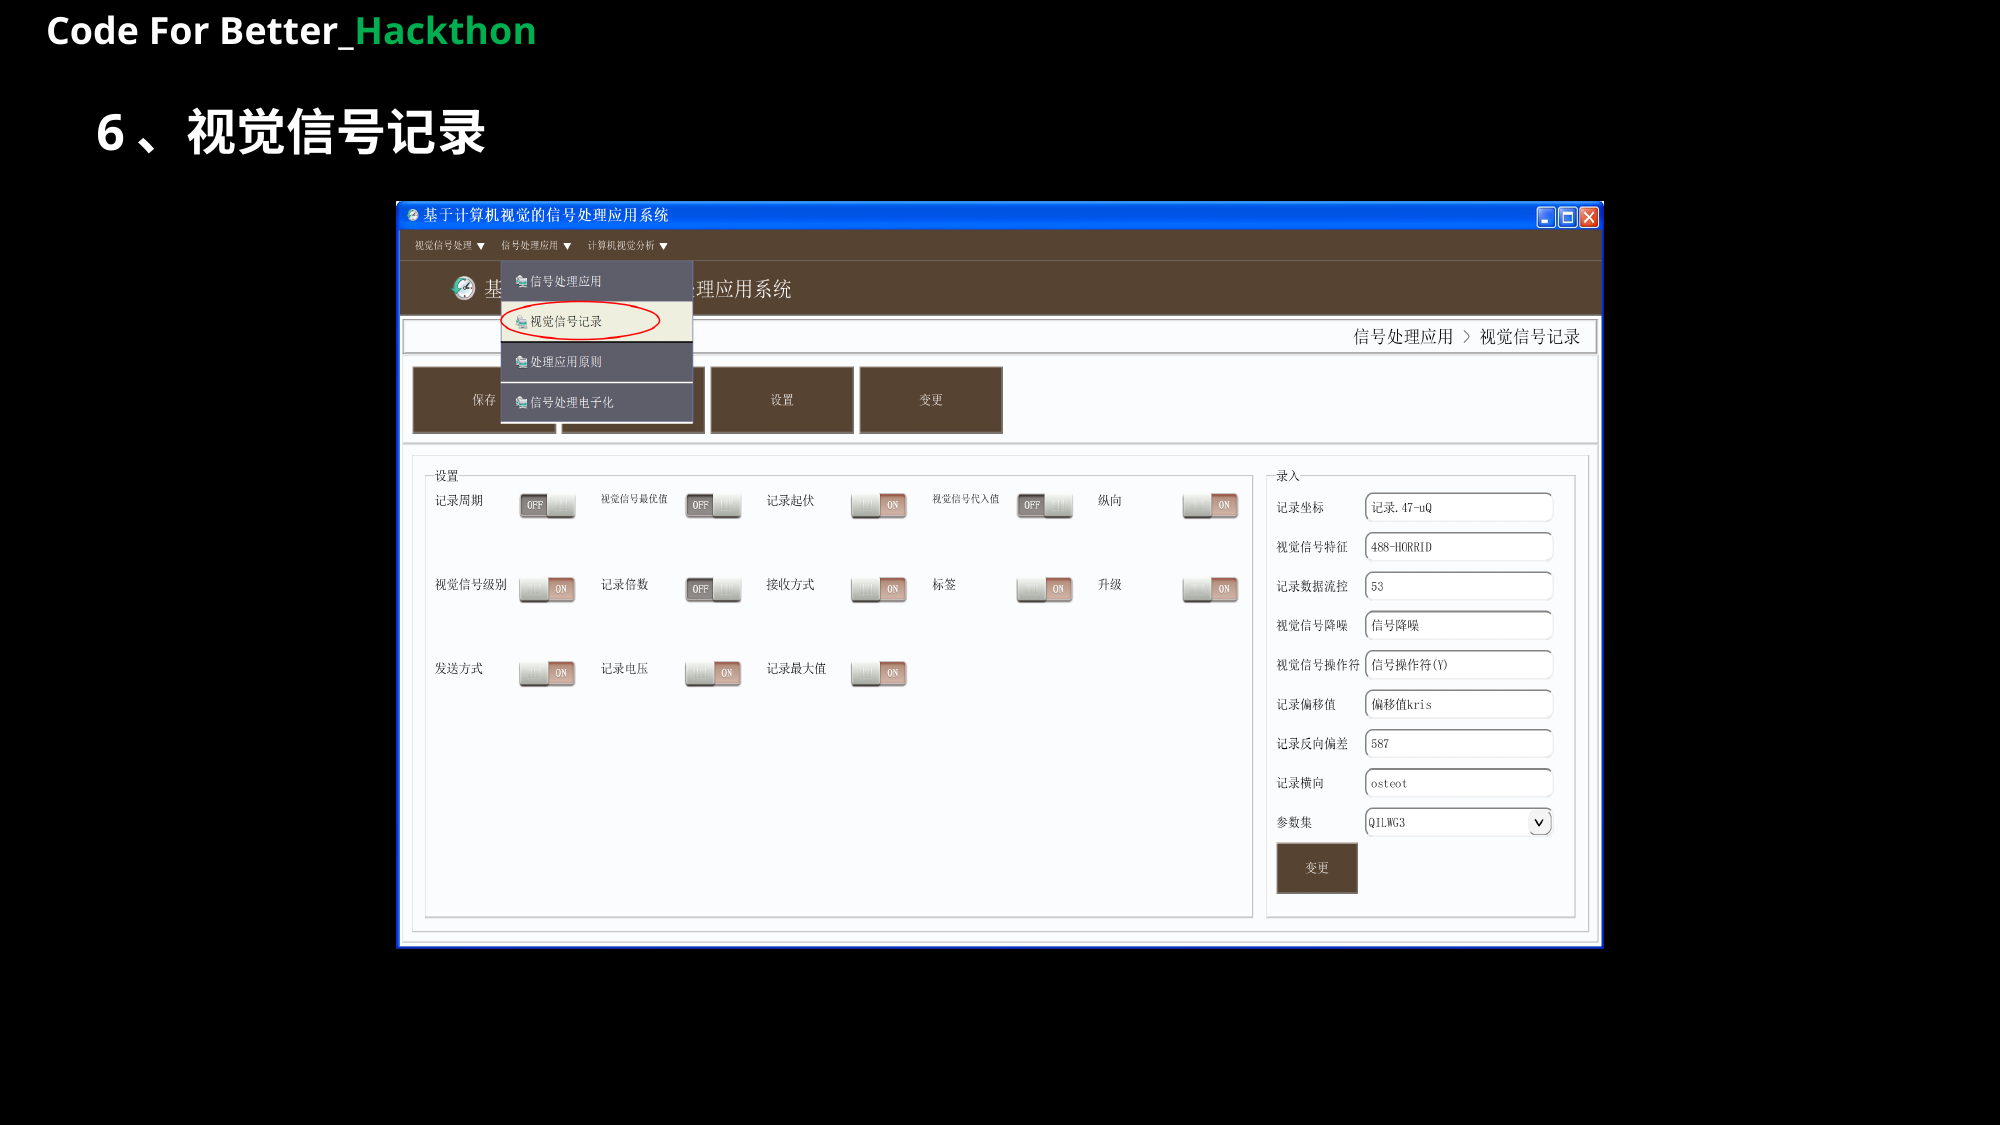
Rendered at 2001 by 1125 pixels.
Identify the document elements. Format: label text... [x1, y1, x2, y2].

text_box Code For Better_Hackthon [0, 0, 584, 60]
text_box 6、视觉信号记录 [0, 92, 781, 168]
picture [396, 200, 1604, 950]
